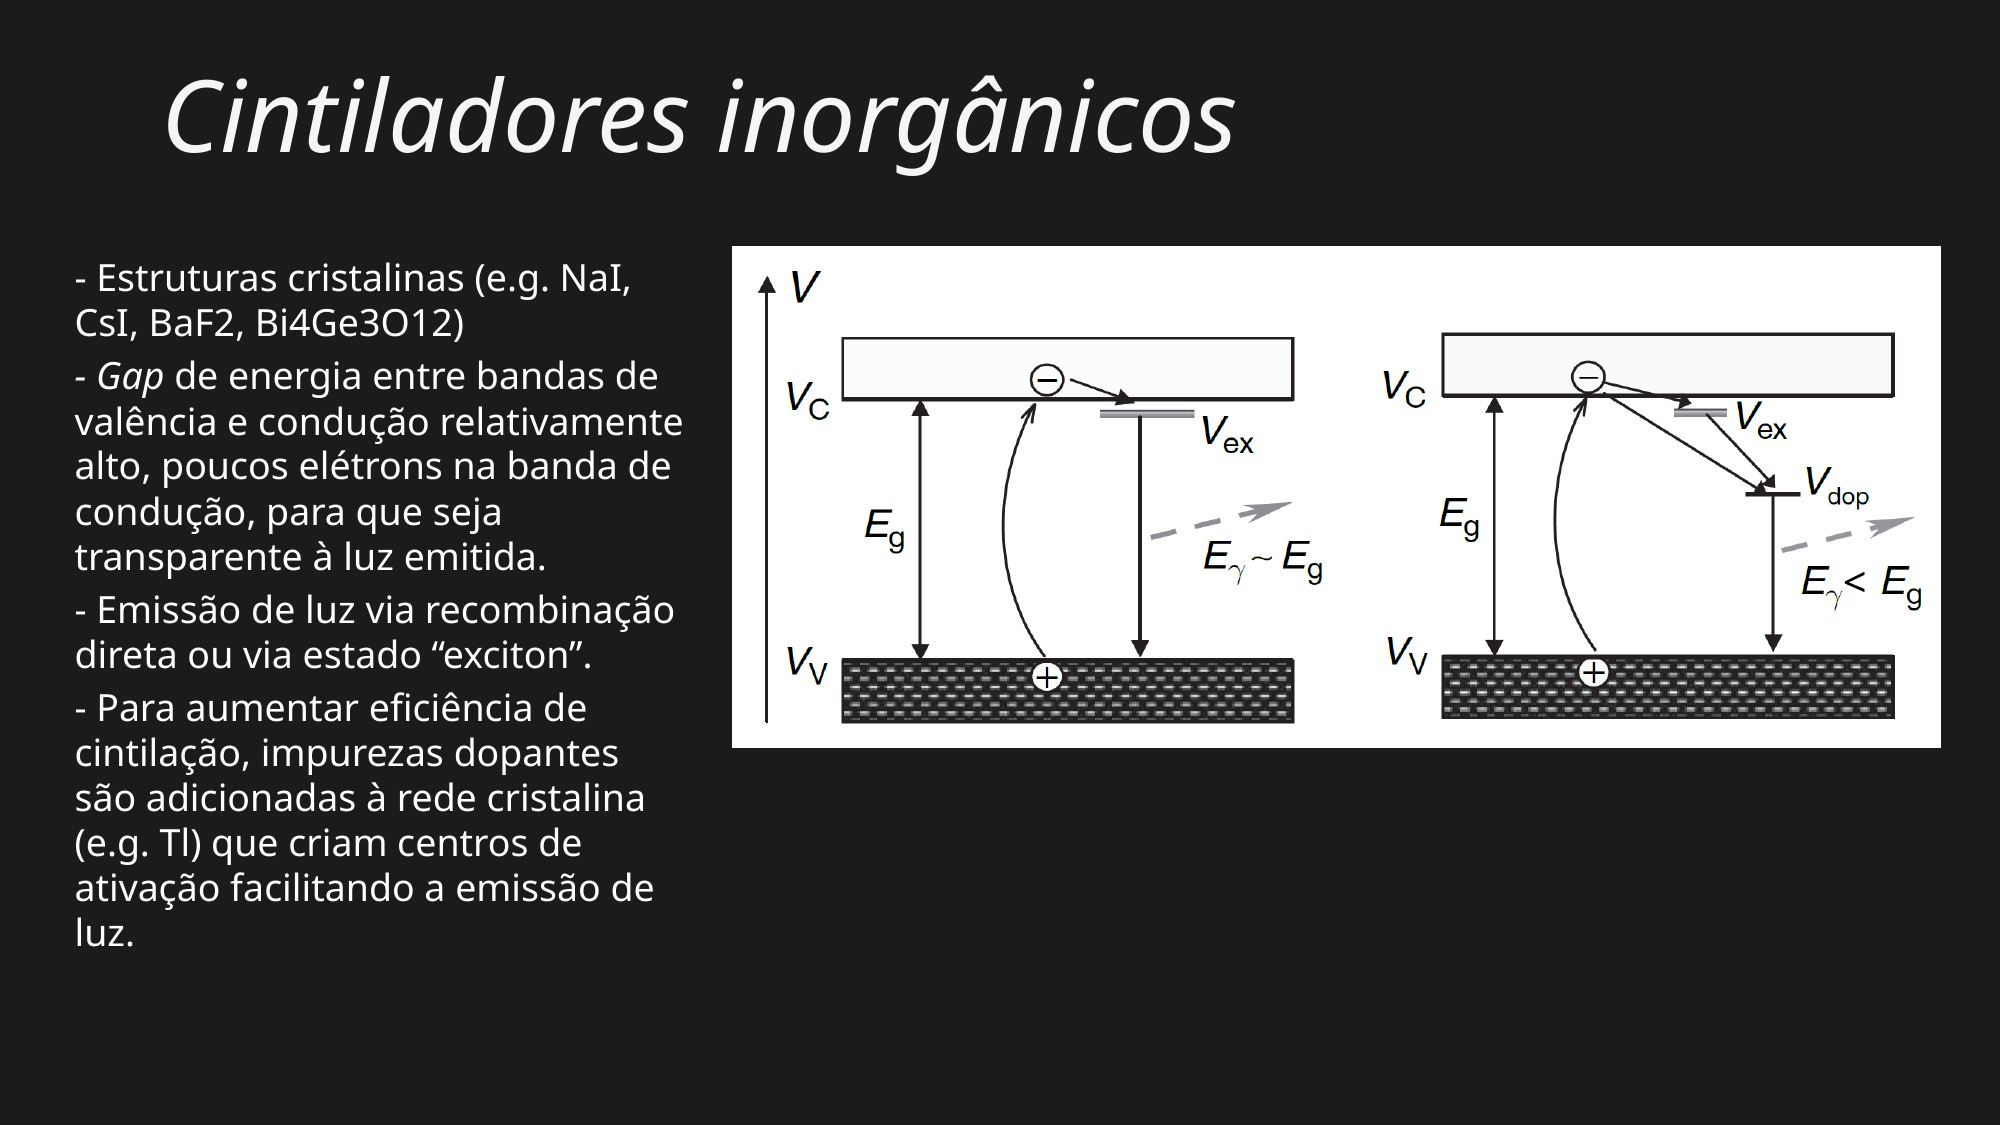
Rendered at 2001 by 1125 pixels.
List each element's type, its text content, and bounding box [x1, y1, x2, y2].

text_box - Estruturas cristalinas (e.g. NaI, CsI, BaF2, Bi4Ge3O12) - Gap de energia entre bandas de valência e condução relativamente alto, poucos elétrons na banda de condução, para que seja transparente à luz emitida. - Emissão de luz via recombinação direta ou via estado “exciton”. - Para aumentar eficiência de cintilação, impurezas dopantes são adicionadas à rede cristalina (e.g. Tl) que criam centros de ativação facilitando a emissão de luz. [59, 246, 705, 962]
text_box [732, 246, 1941, 748]
title Cintiladores inorgânicos [146, 33, 1865, 211]
